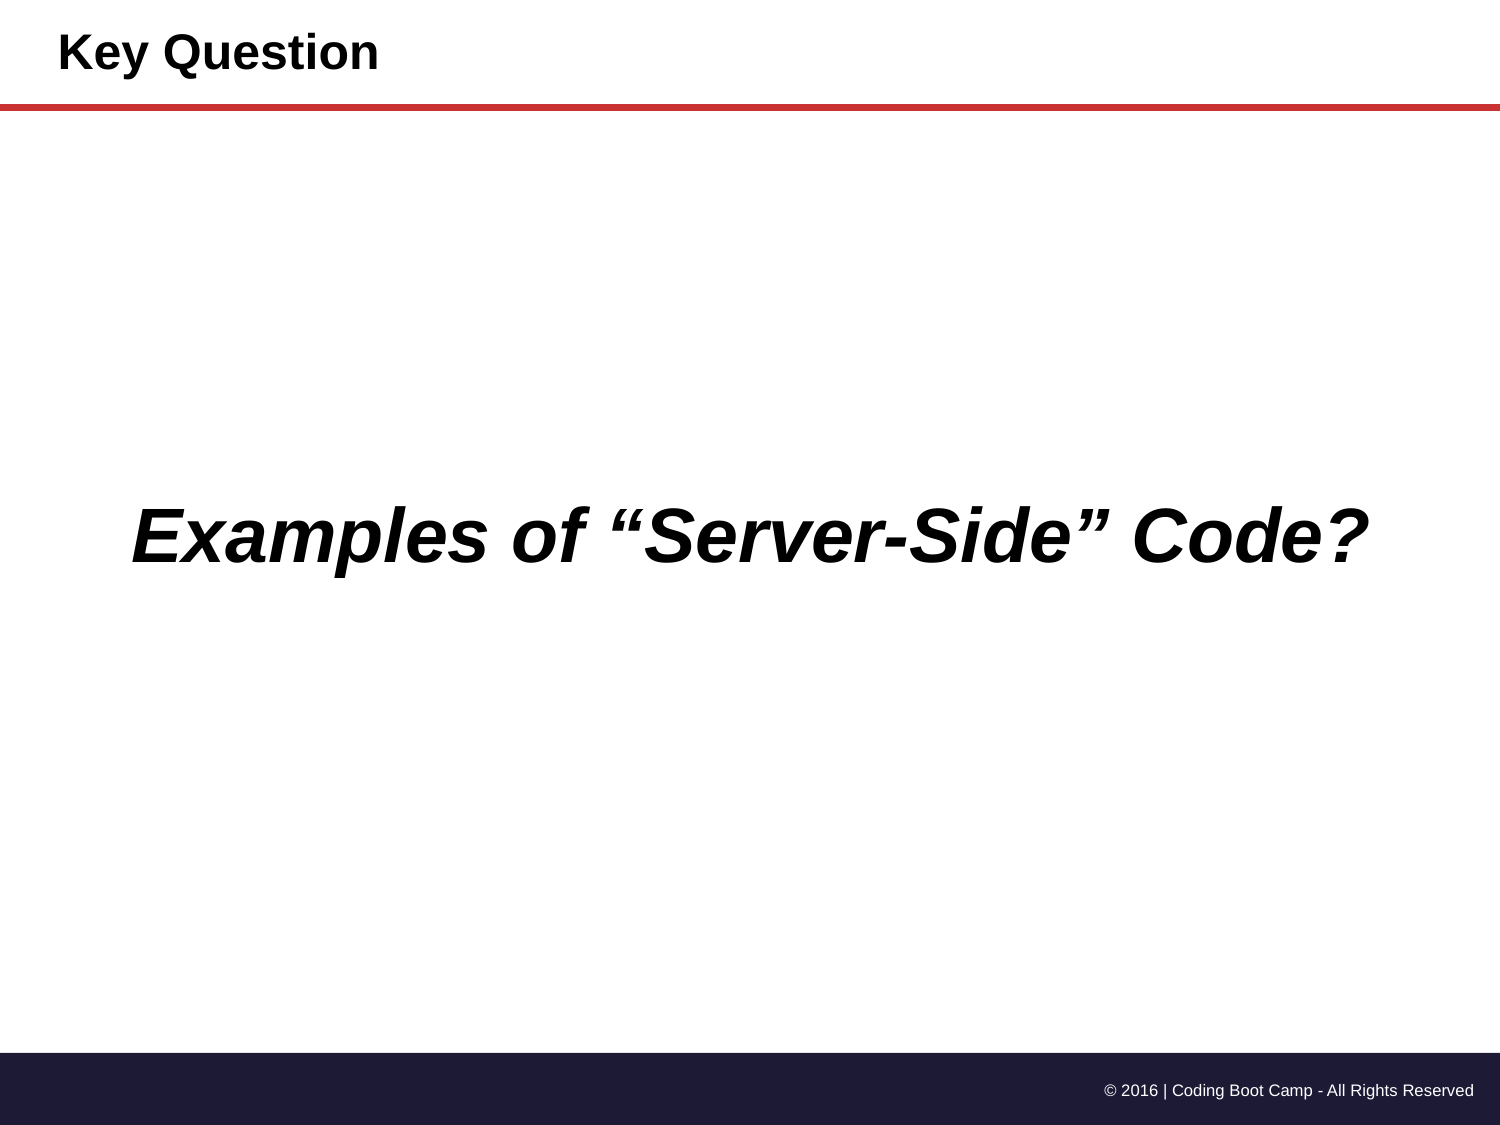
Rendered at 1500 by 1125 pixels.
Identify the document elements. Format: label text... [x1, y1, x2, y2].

title Key Question [49, 0, 948, 108]
text_box Examples of “Server-Side” Code? [87, 490, 1438, 591]
